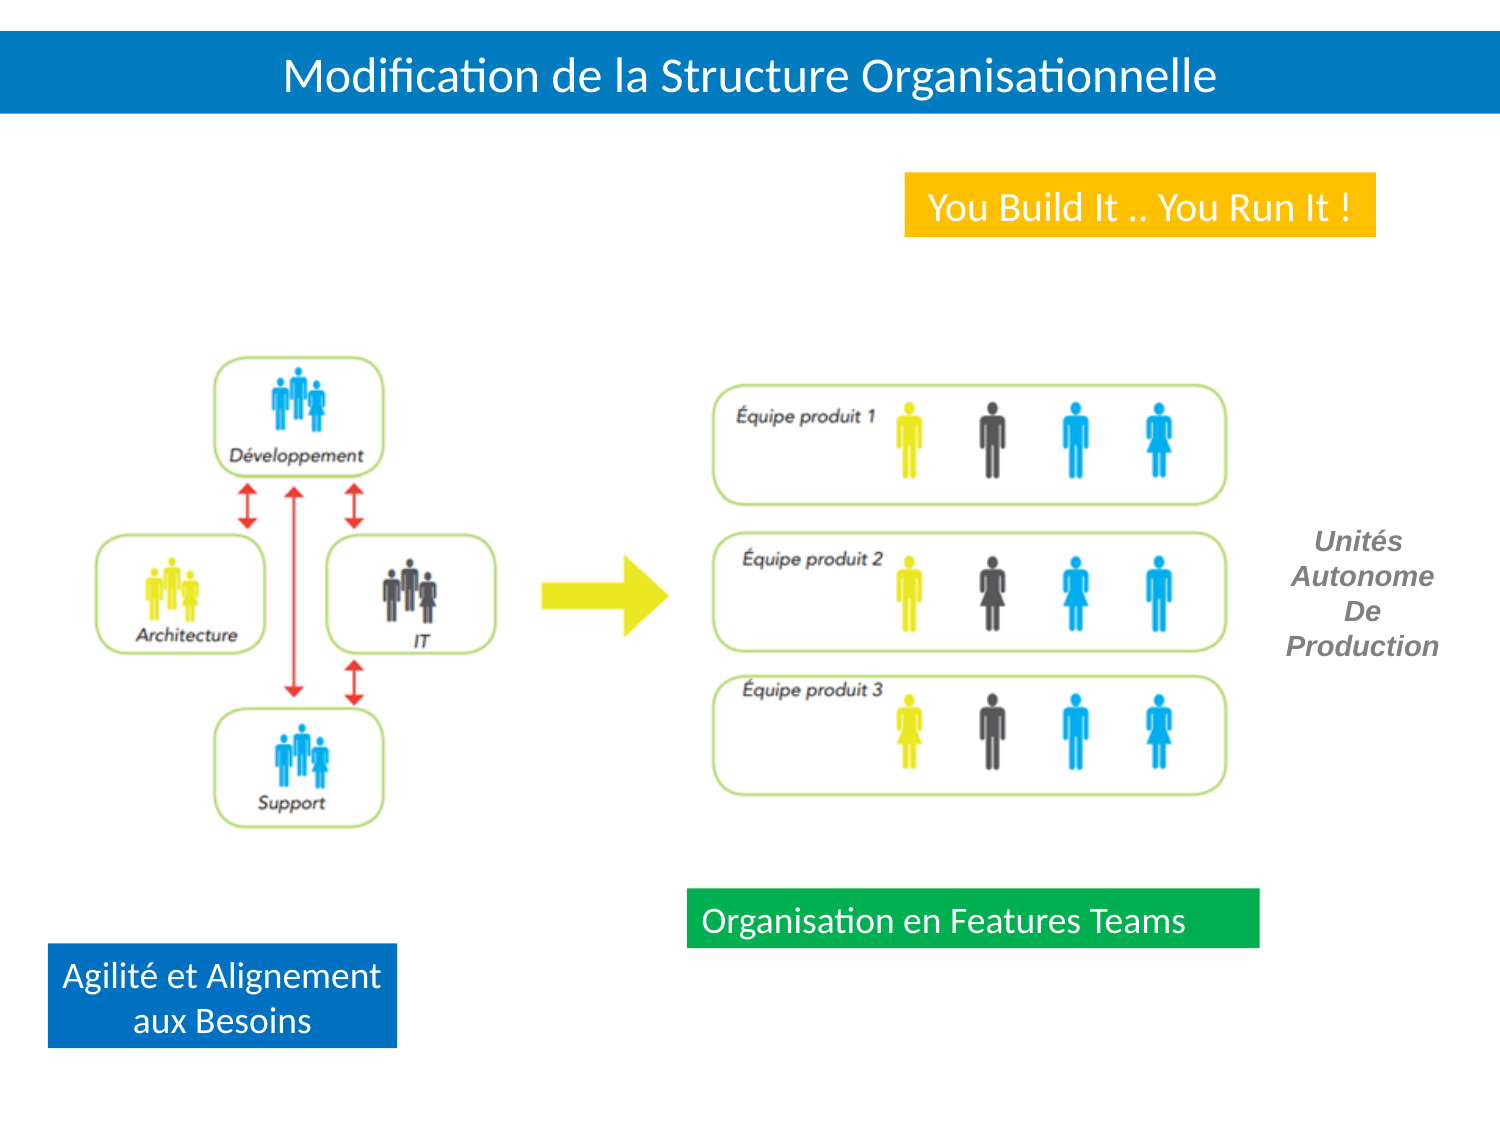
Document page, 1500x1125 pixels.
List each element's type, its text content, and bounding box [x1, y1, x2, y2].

picture [85, 347, 514, 840]
text_box Agilité et Alignement aux Besoins [47, 943, 398, 1049]
picture [533, 544, 680, 643]
text_box Organisation en Features Teams [686, 888, 1260, 949]
picture [704, 375, 1235, 812]
title Modification de la Structure Organisationnelle [0, 30, 1500, 114]
text_box You Build It .. You Run It ! [904, 172, 1376, 238]
text_box Unités Autonome De Production [1238, 515, 1500, 670]
